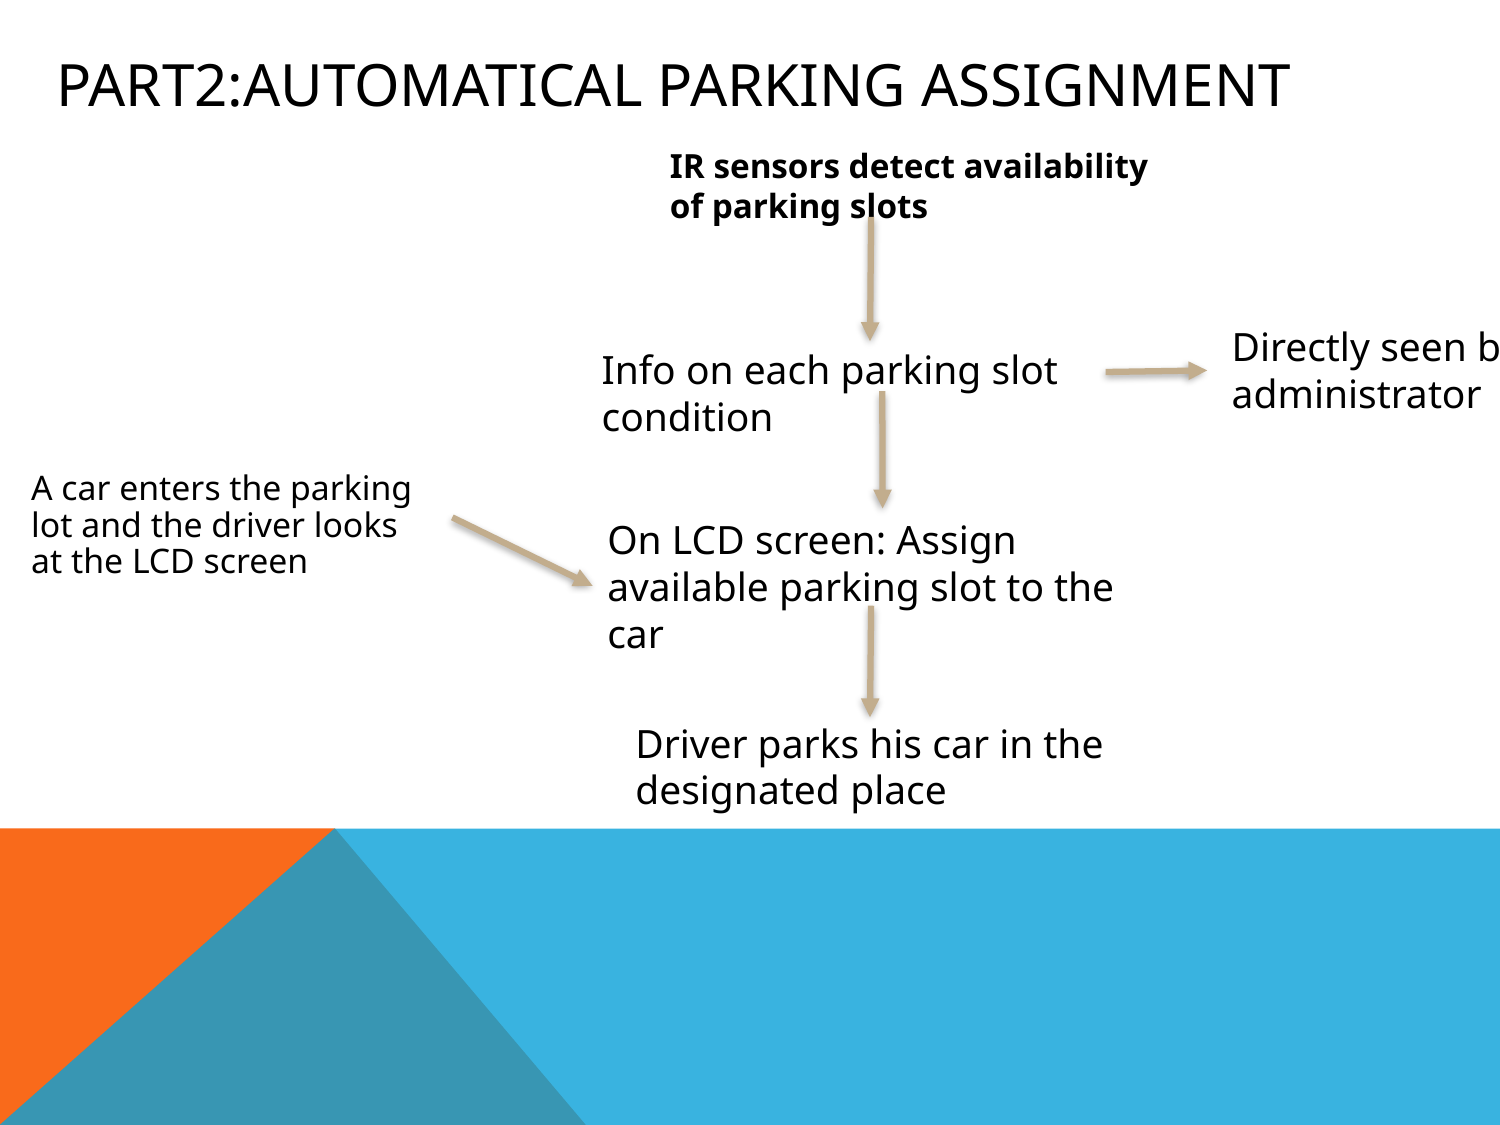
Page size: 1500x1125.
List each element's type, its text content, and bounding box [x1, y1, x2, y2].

text_box A car enters the parking lot and the driver looks at the LCD screen [19, 466, 441, 589]
text_box Directly seen by administrator [1216, 315, 1500, 424]
list IR sensors detect availability of parking slots [655, 138, 1169, 261]
text_box On LCD screen: Assign available parking slot to the car [592, 508, 1173, 664]
text_box Info on each parking slot condition [586, 337, 1169, 447]
text_box Driver parks his car in the designated place [620, 711, 1203, 821]
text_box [451, 517, 593, 562]
title Part2:Automatical parking assignment [41, 30, 1336, 136]
